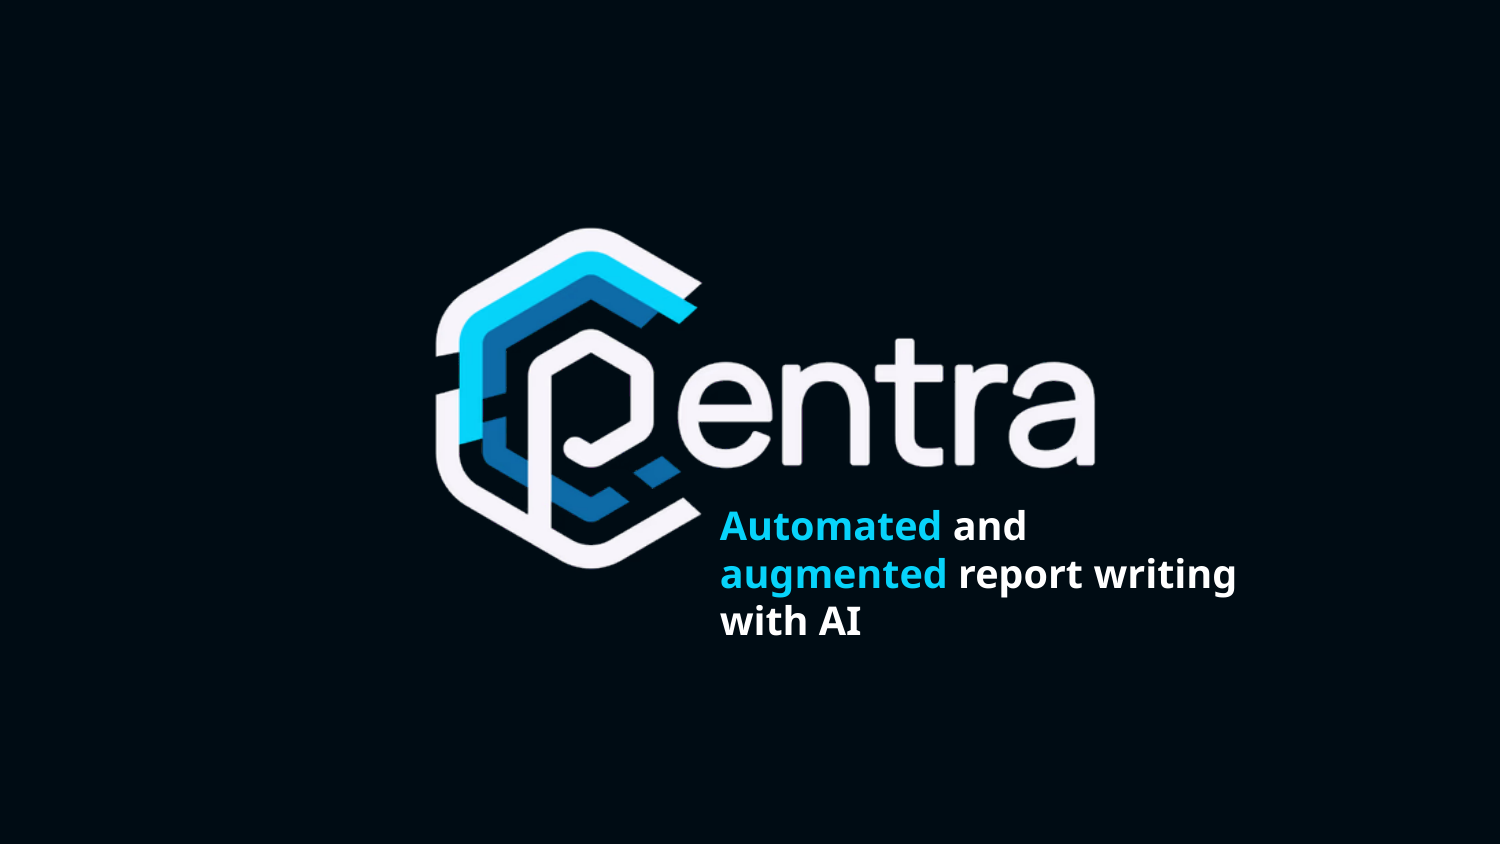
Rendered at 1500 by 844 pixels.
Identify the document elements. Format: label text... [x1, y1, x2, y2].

text_box Automated and augmented report writing with AI [1109, 486, 1266, 618]
picture [400, 211, 1104, 633]
